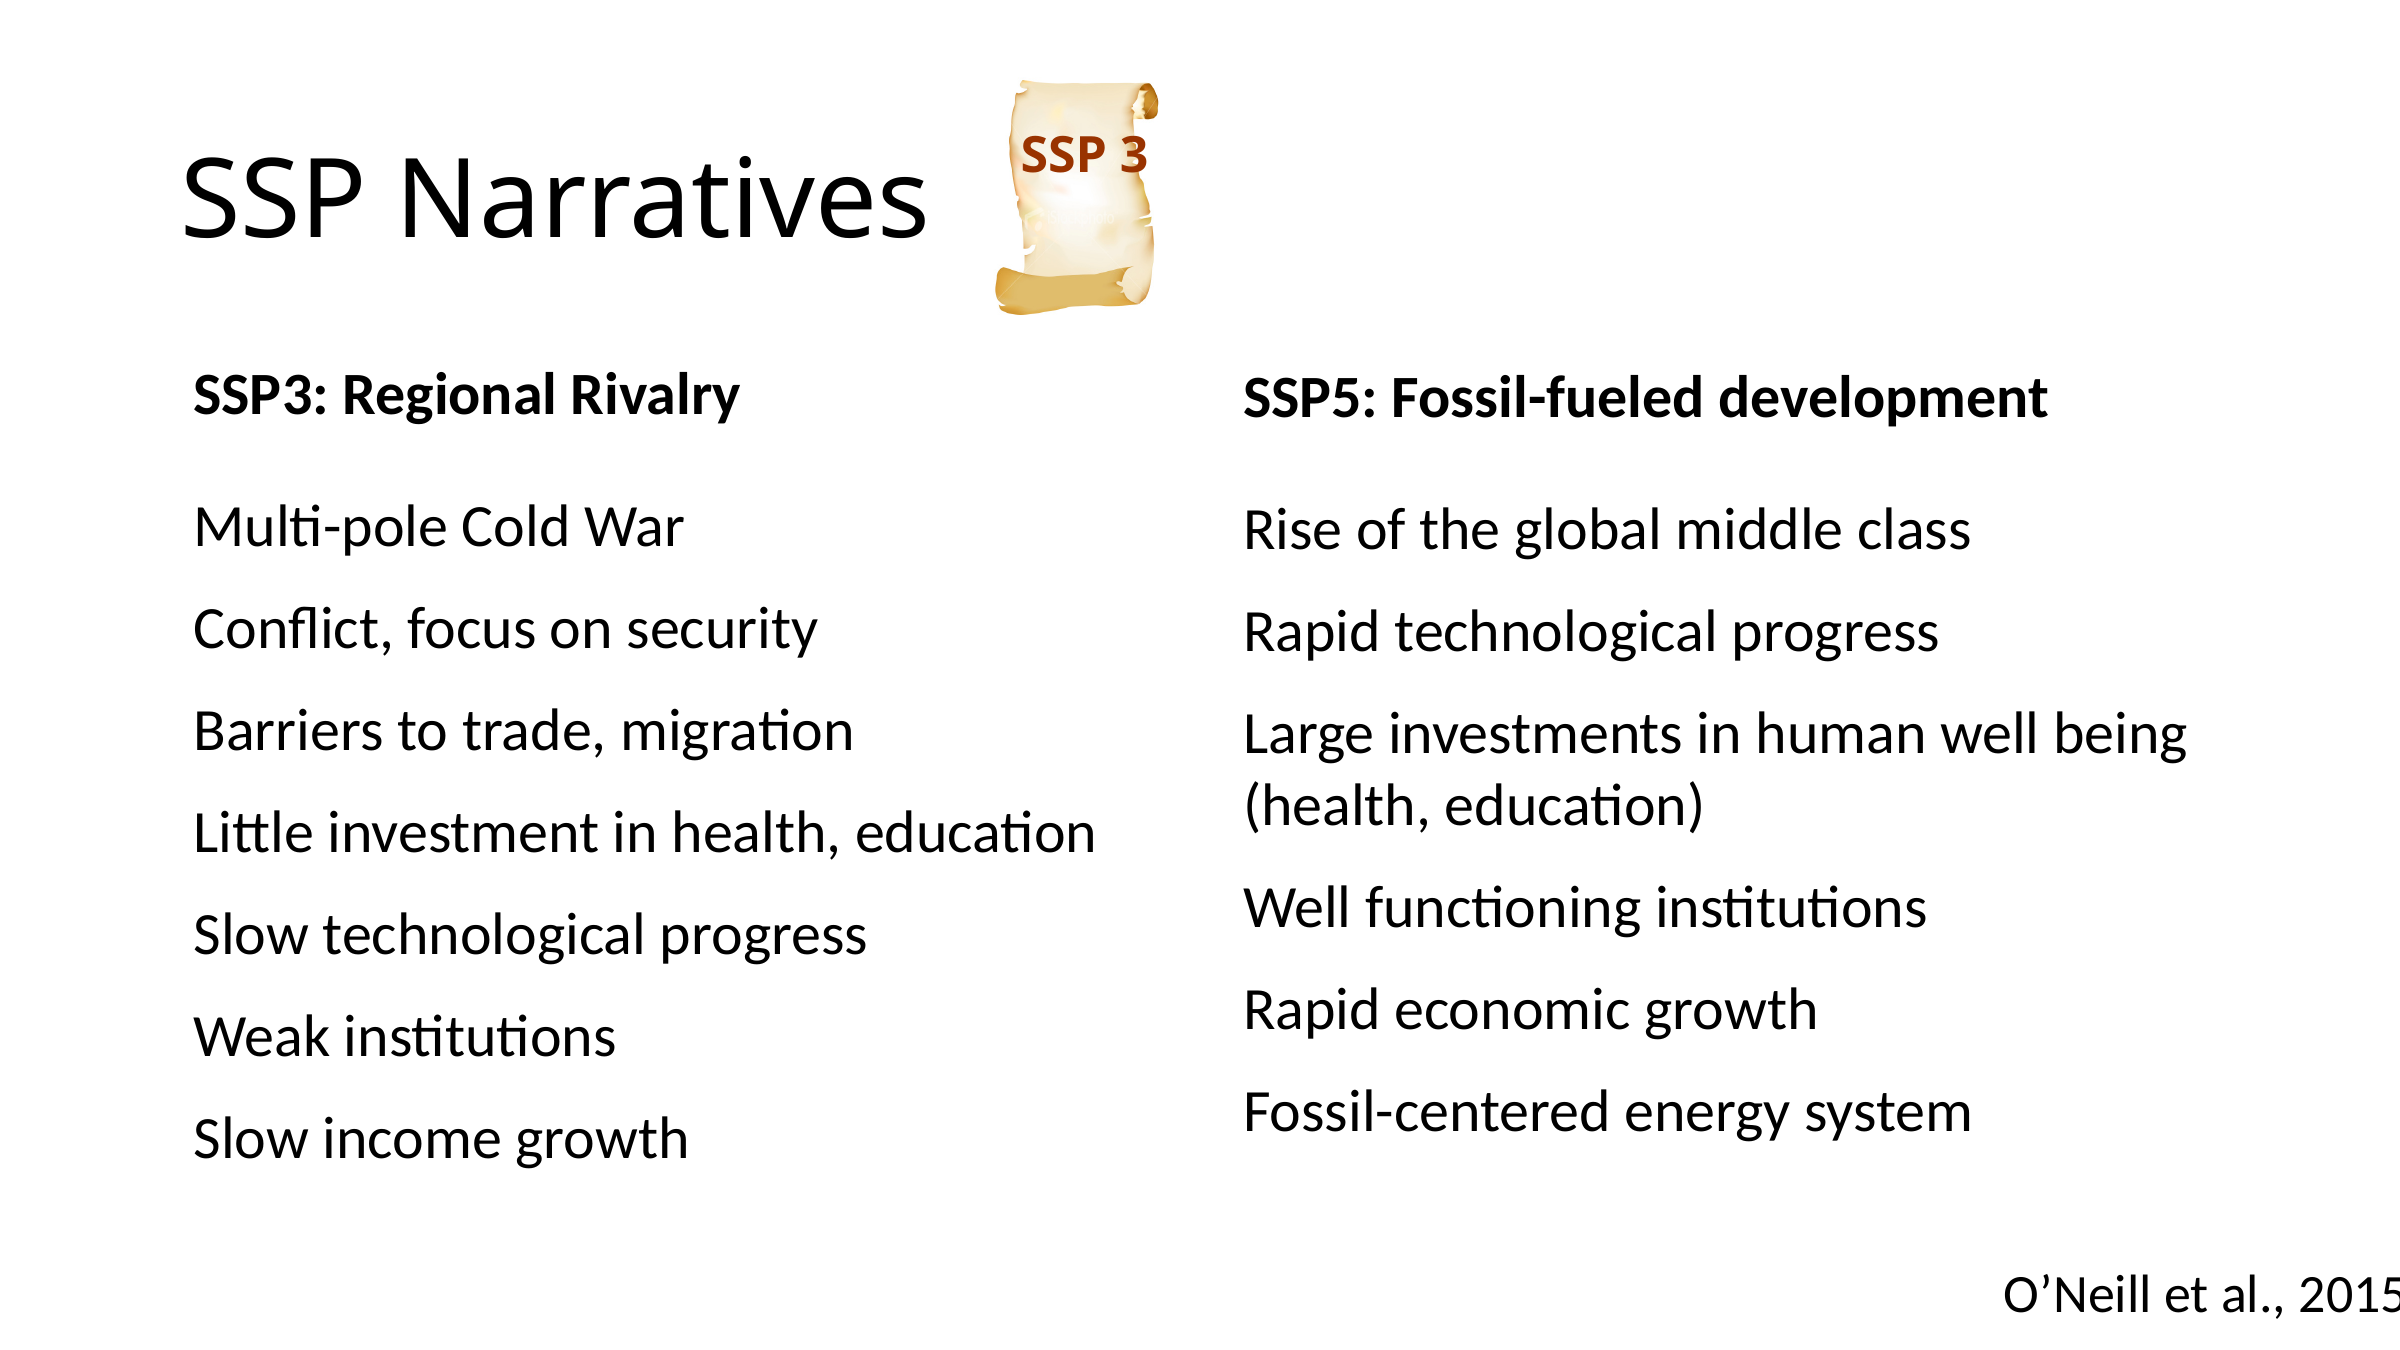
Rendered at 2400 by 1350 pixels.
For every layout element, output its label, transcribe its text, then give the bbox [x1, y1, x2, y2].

text_box SSP5: Fossil-fueled development Rise of the global middle class Rapid technological progress Large investments in human well being (health, education) Well functioning institutions Rapid economic growth Fossil-centered energy system [1225, 348, 2243, 1152]
text_box O’Neill et al., 2015. [1985, 1249, 2400, 1333]
text_box SSP3: Regional Rivalry Multi-pole Cold War Conflict, focus on security Barriers to trade, migration Little investment in health, education Slow technological progress Weak institutions Slow income growth [175, 345, 1238, 1180]
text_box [993, 77, 1160, 317]
title SSP Narratives [165, 71, 2235, 333]
